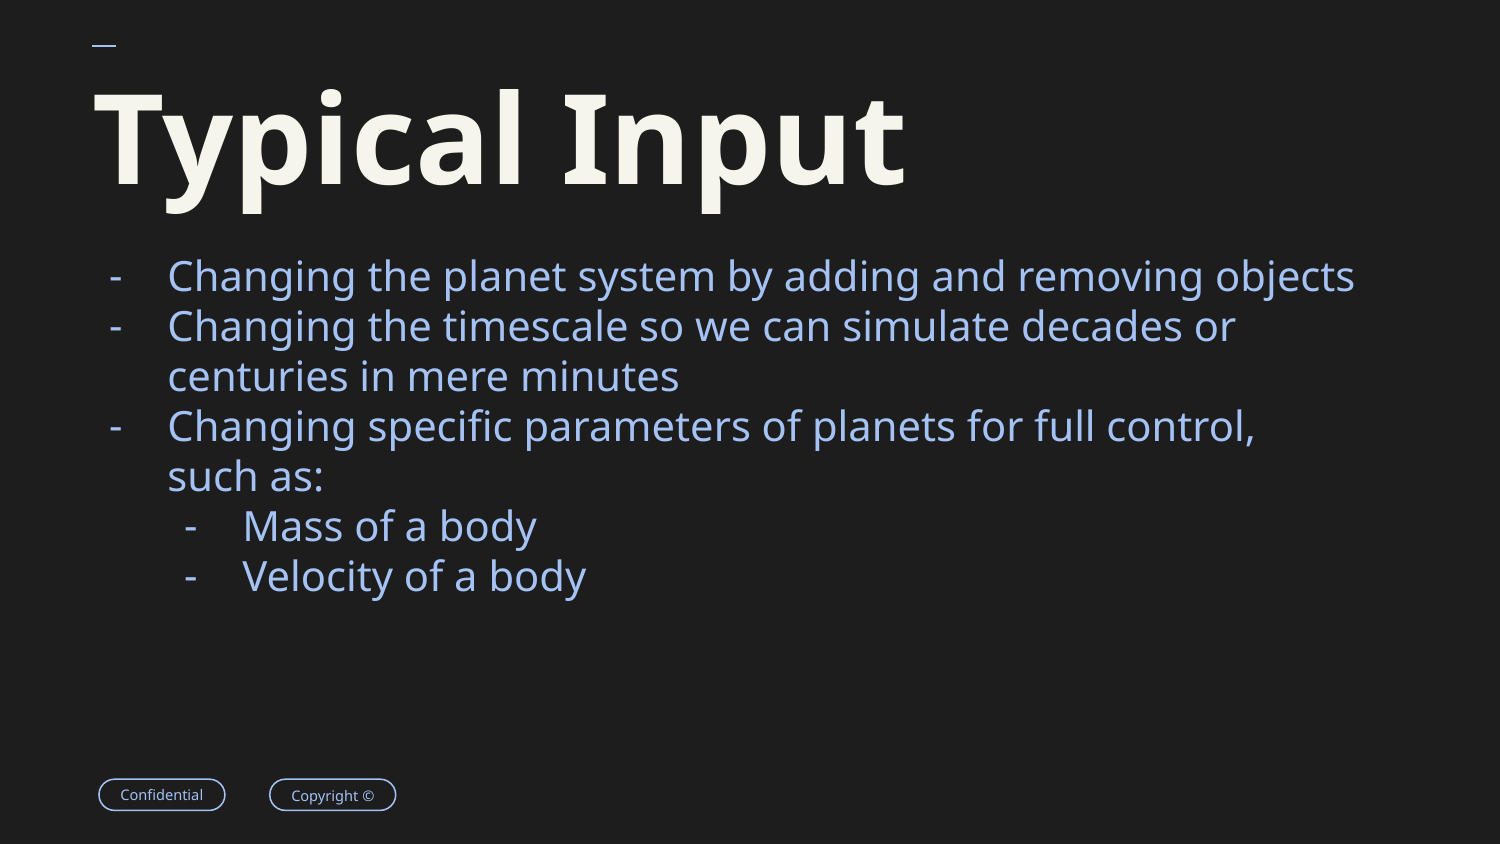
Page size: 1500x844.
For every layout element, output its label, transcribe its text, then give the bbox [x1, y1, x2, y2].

title Typical Input [77, 73, 1100, 234]
title Changing the planet system by adding and removing objects Changing the timescale so we can simulate decades or centuries in mere minutes Changing specific parameters of planets for full control, such as: Mass of a body Velocity of a body [77, 234, 1373, 738]
